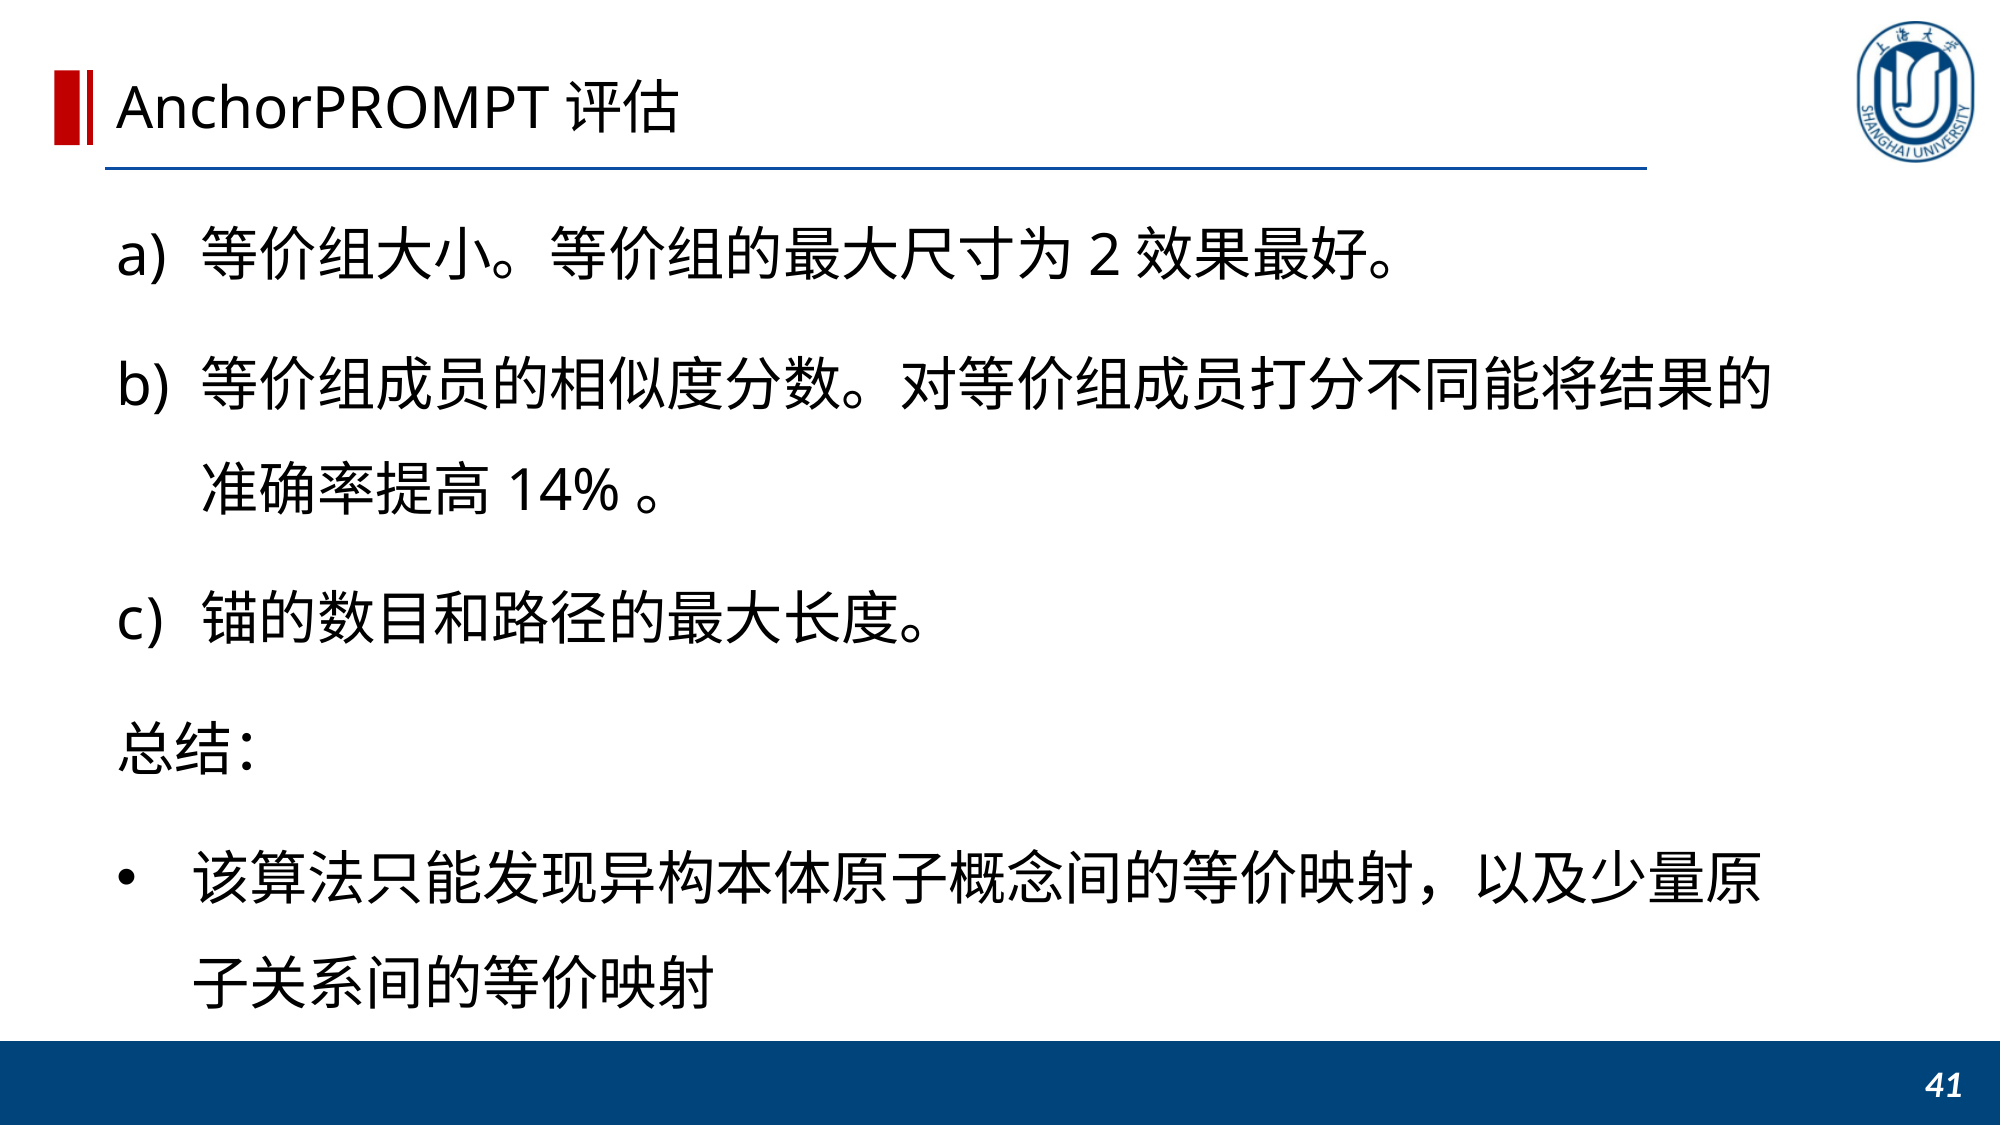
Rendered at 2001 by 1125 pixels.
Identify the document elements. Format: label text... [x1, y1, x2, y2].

text_box AnchorPROMPT评估 [101, 63, 1152, 148]
text_box 等价组大小。等价组的最大尺寸为2效果最好。 等价组成员的相似度分数。对等价组成员打分不同能将结果的准确率提高14%。 锚的数目和路径的最大长度。 总结： 该算法只能发现异构本体原子概念间的等价映射，以及少量原子关系间的等价映射 [101, 174, 1817, 1024]
slide_number 41 [1762, 1052, 1978, 1113]
picture [1855, 21, 1978, 163]
